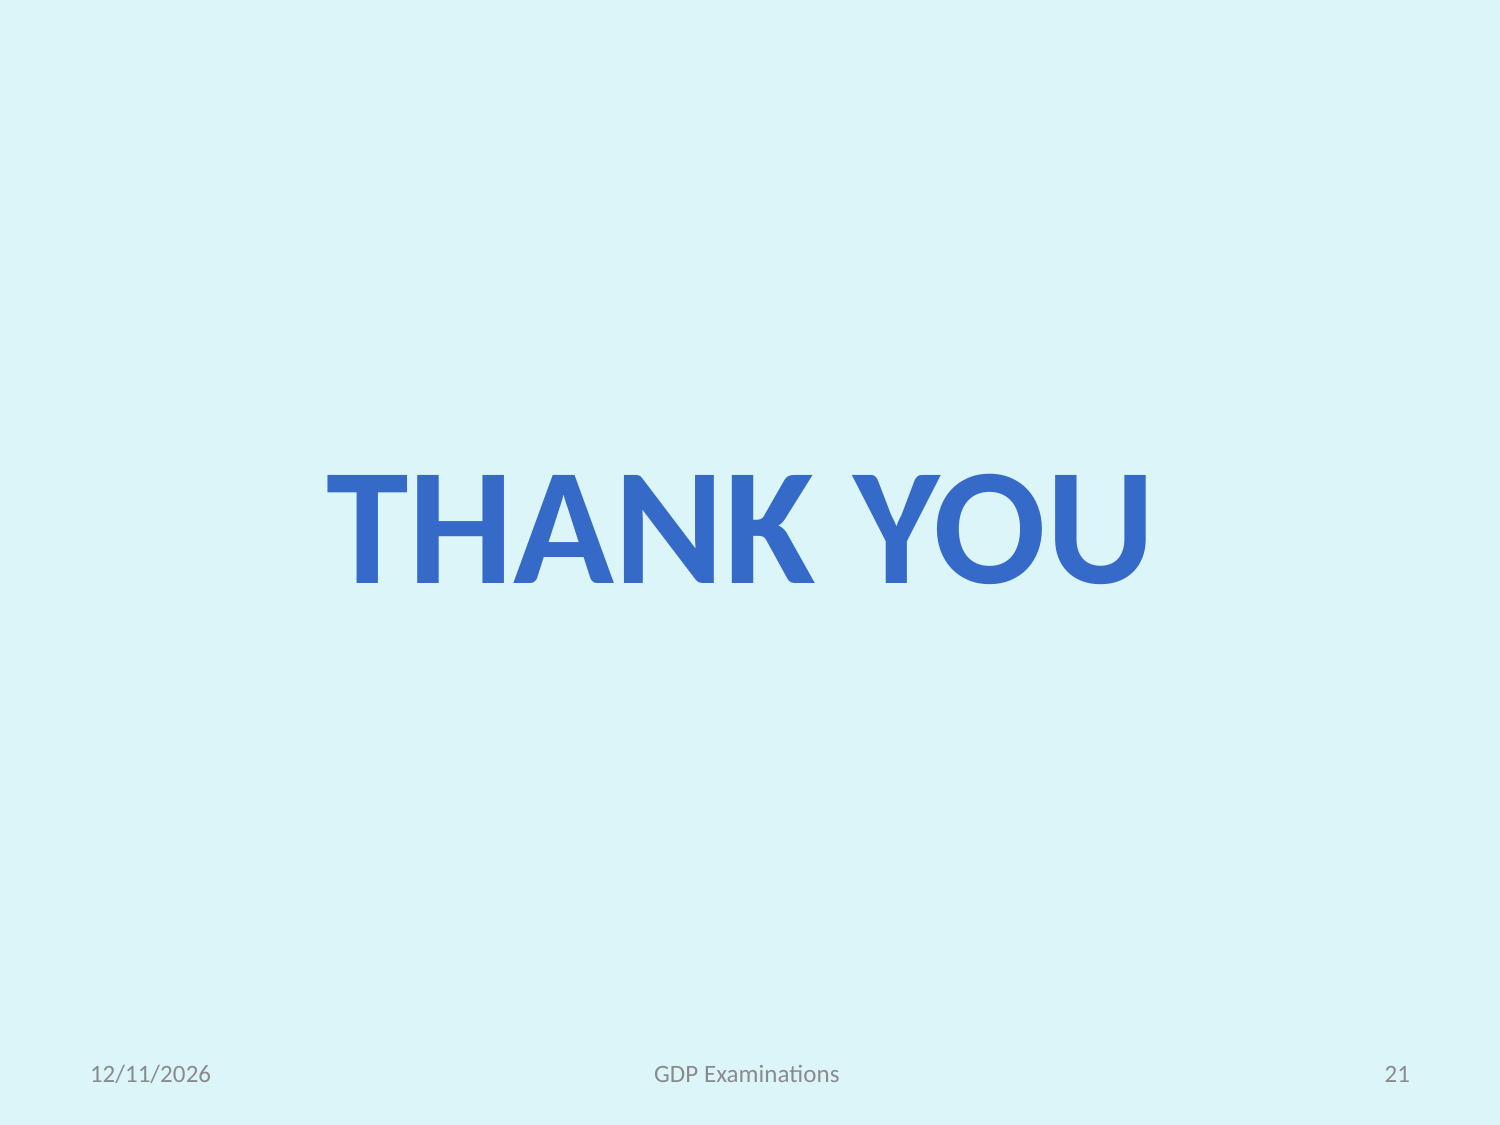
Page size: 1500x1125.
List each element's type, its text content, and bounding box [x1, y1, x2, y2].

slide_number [75, 1042, 425, 1103]
footer GDP Examinations [512, 1042, 988, 1103]
text_box Thank you [311, 408, 1209, 624]
slide_number 21 [1074, 1042, 1425, 1103]
